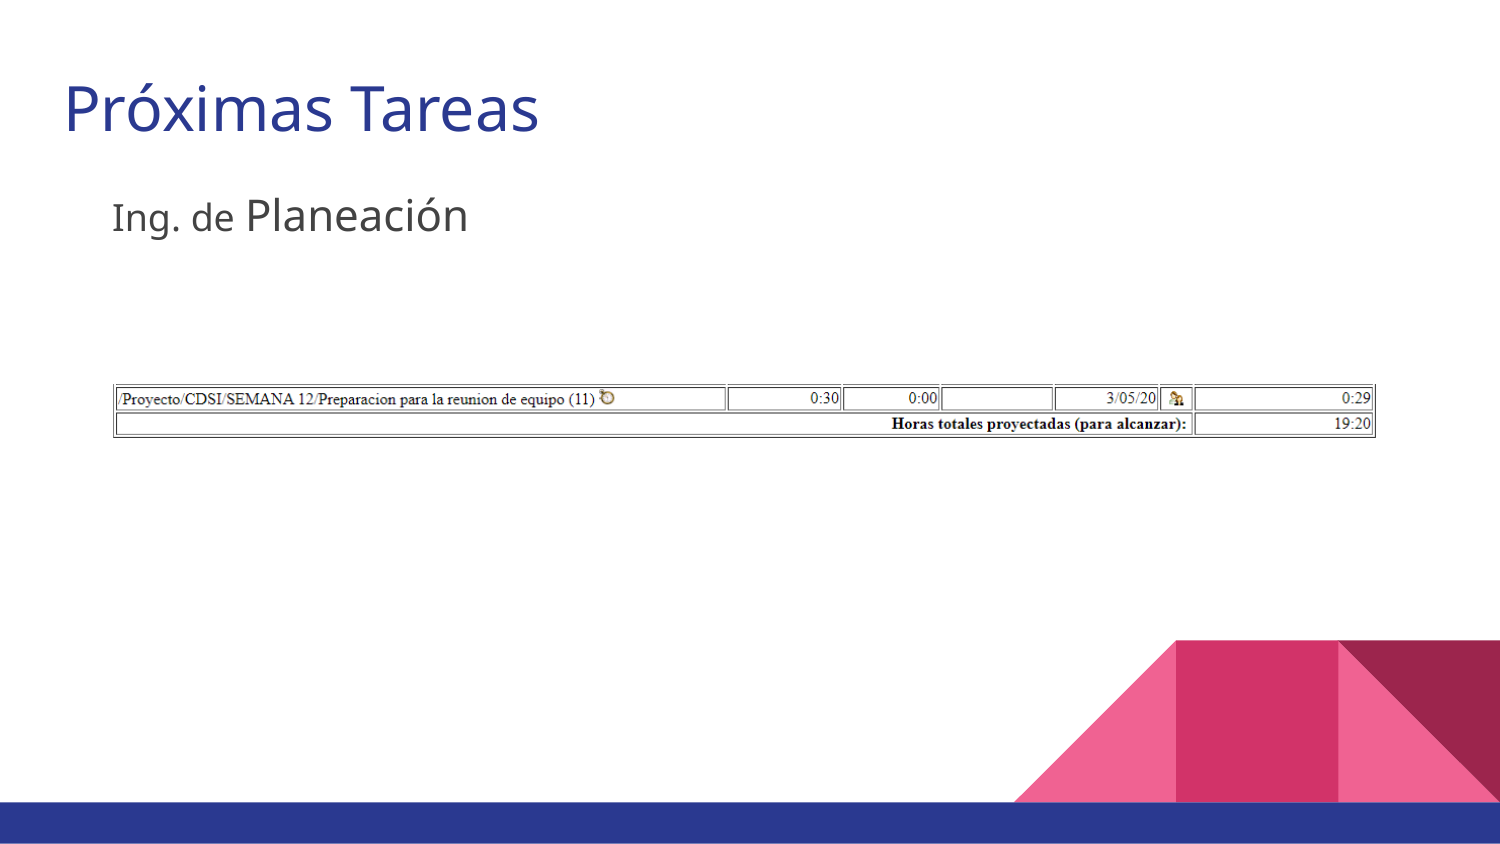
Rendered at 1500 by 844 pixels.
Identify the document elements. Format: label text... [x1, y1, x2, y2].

subtitle Ing. de Planeación [97, 165, 761, 374]
picture [112, 384, 1384, 442]
title Próximas Tareas [48, 53, 712, 311]
